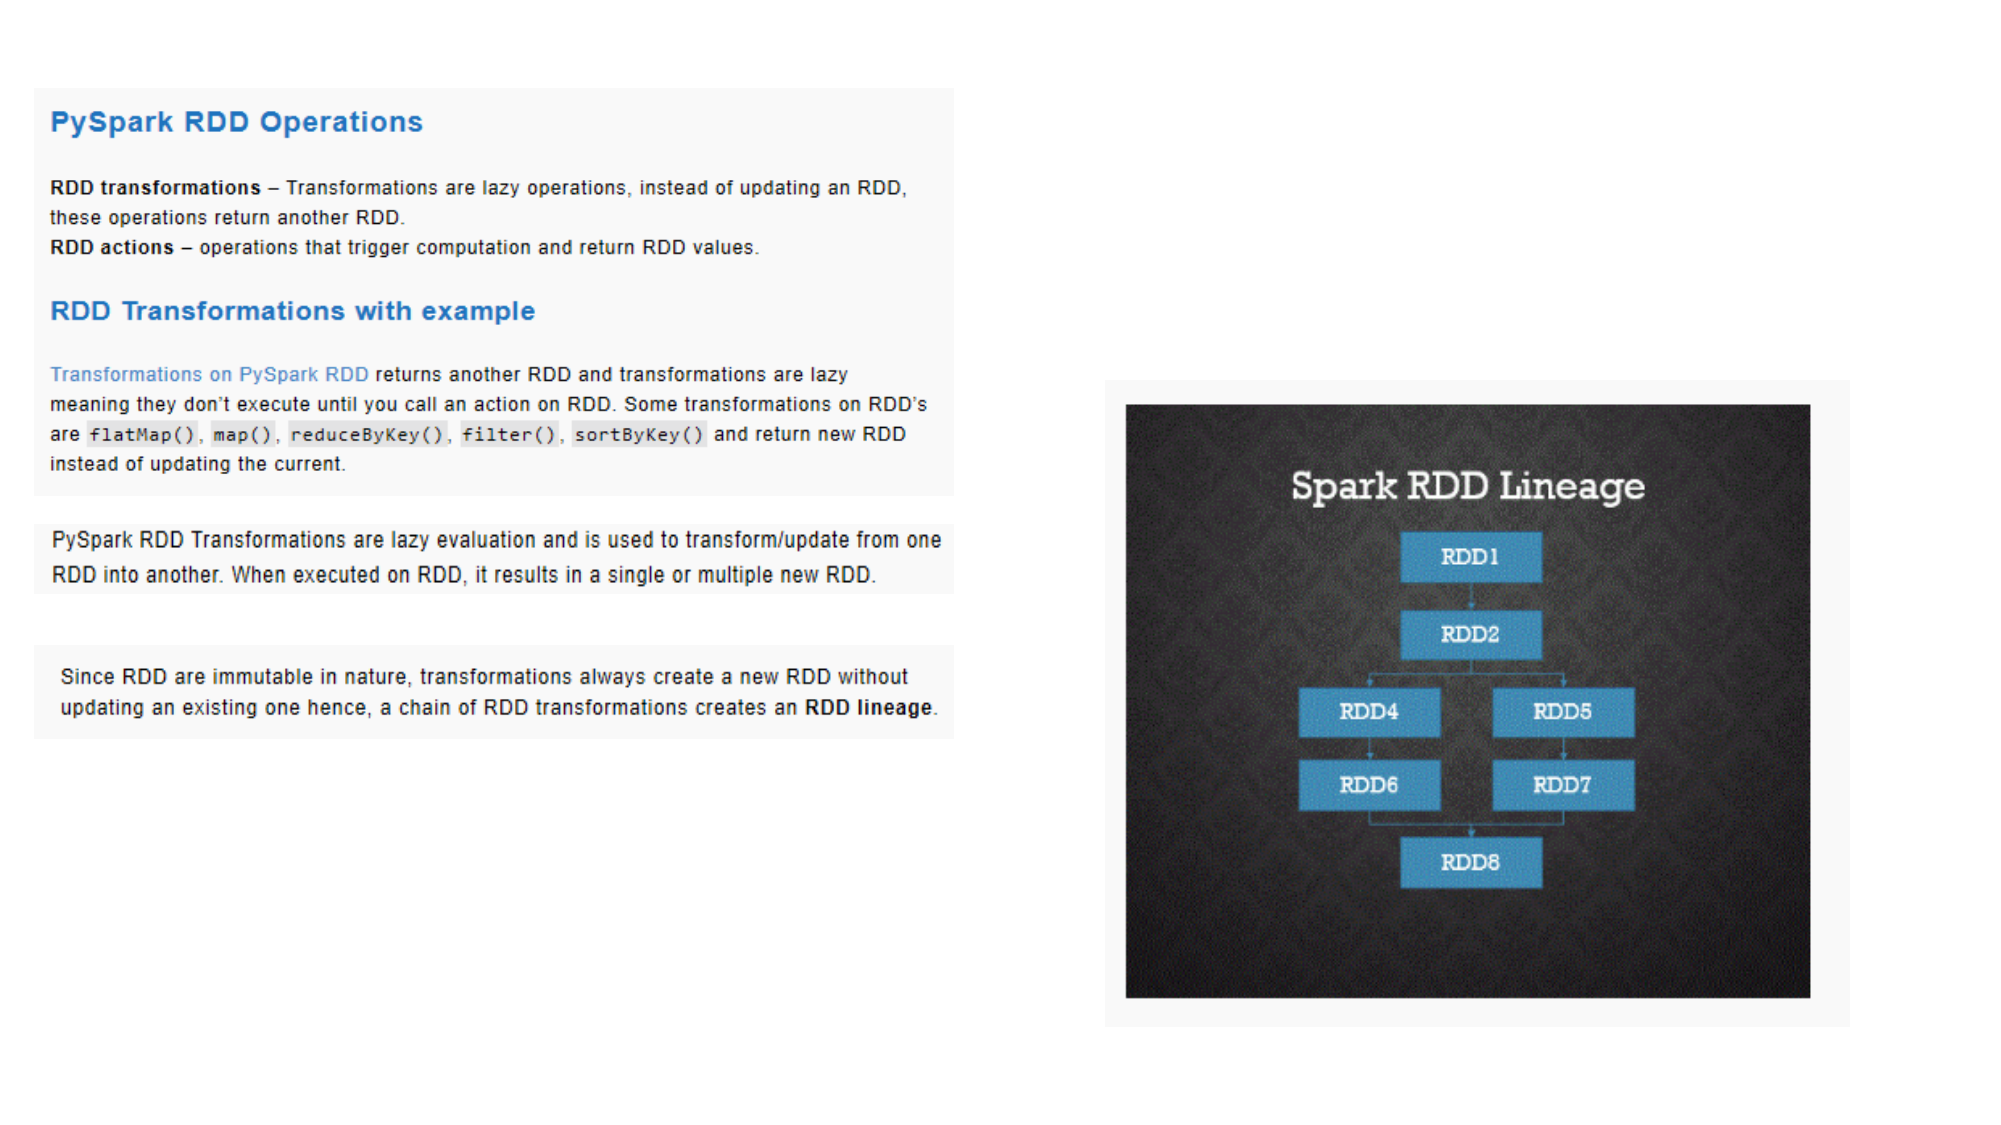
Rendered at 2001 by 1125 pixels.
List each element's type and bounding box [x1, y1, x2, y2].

picture [34, 88, 954, 496]
picture [34, 645, 954, 739]
picture [34, 524, 954, 595]
picture [1104, 380, 1850, 1027]
